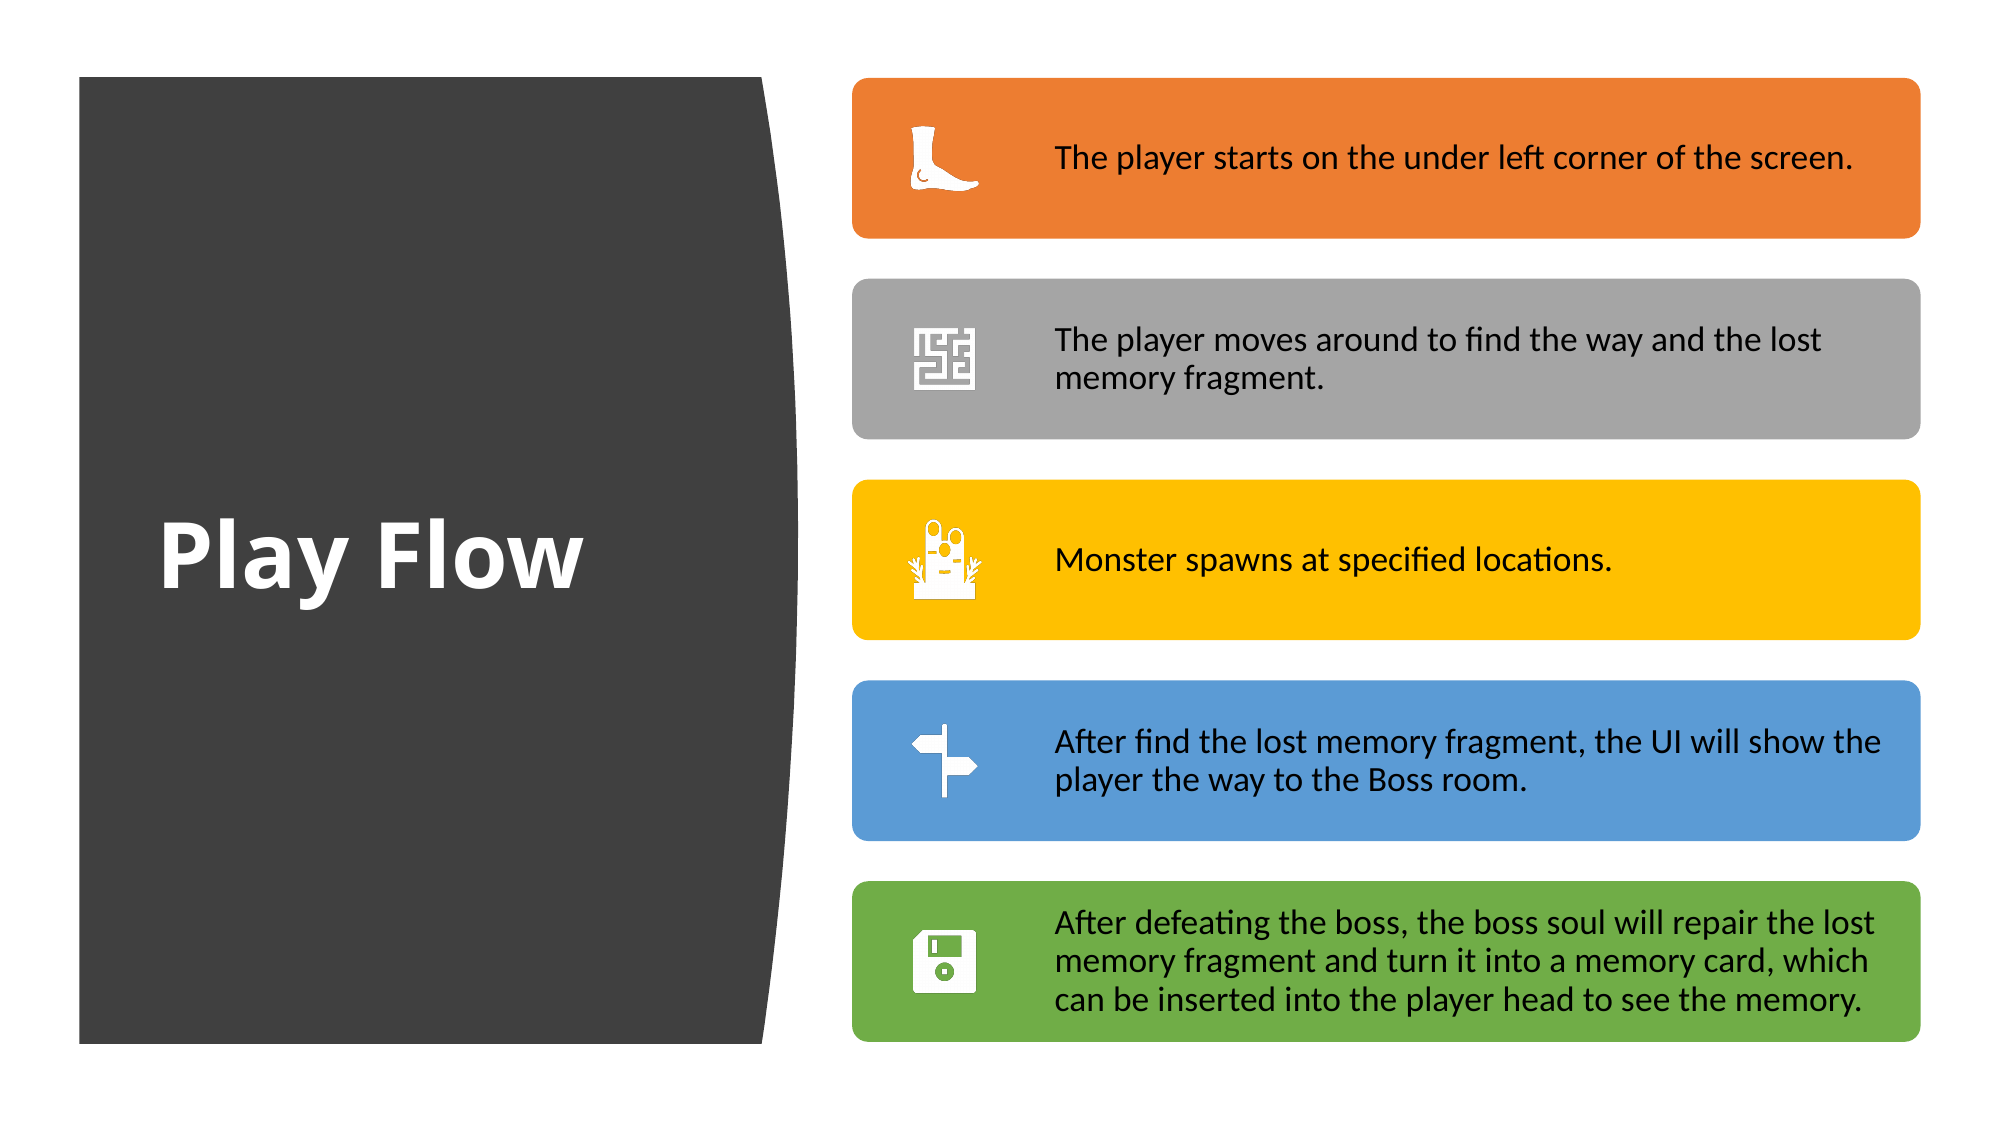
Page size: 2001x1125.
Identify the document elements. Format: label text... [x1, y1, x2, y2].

title Play Flow [141, 166, 702, 953]
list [852, 77, 1921, 1043]
text_box [78, 76, 800, 1045]
